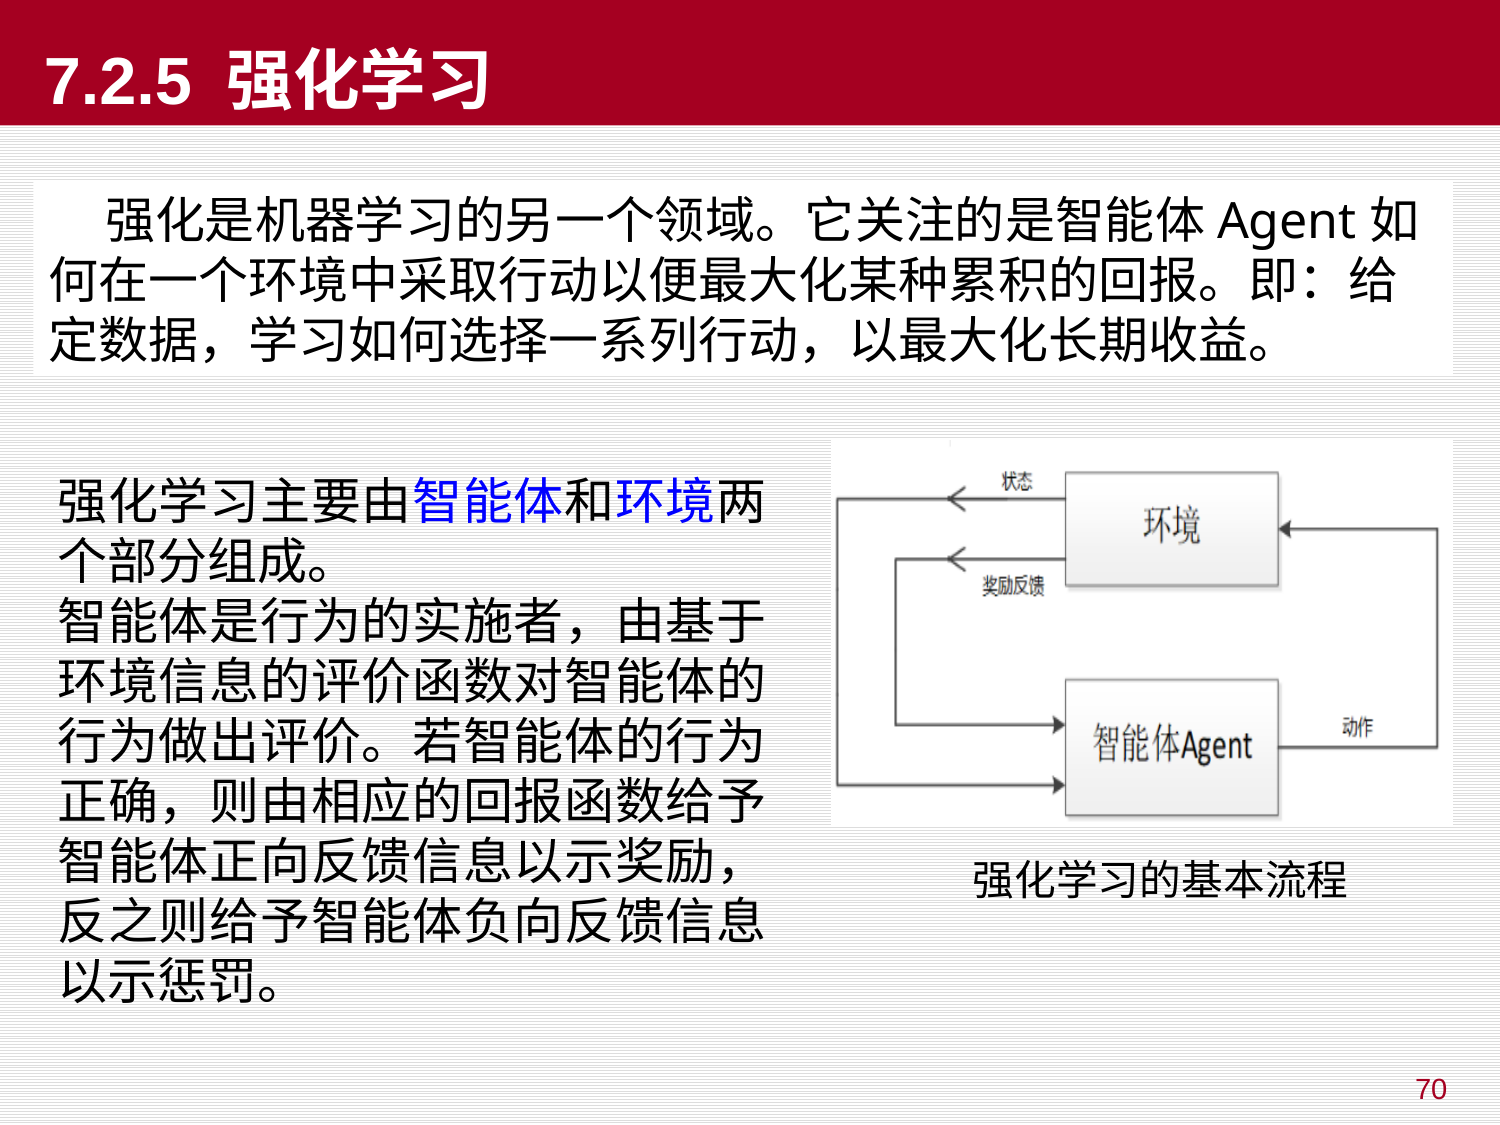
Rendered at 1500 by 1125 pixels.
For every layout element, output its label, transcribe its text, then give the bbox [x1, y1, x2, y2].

picture [831, 439, 1454, 828]
text_box 强化是机器学习的另一个领域。它关注的是智能体Agent如何在一个环境中采取行动以便最大化某种累积的回报。即：给定数据，学习如何选择一系列行动，以最大化长期收益。 [33, 181, 1453, 377]
text_box 强化学习主要由智能体和环境两个部分组成。 智能体是行为的实施者，由基于环境信息的评价函数对智能体的行为做出评价。若智能体的行为正确，则由相应的回报函数给予智能体正向反馈信息以示奖励，反之则给予智能体负向反馈信息以示惩罚。 [42, 461, 782, 1017]
title 7.2.5 强化学习 [0, 0, 1500, 126]
text_box 强化学习的基本流程 [957, 846, 1364, 912]
slide_number 70 [1137, 1062, 1463, 1122]
